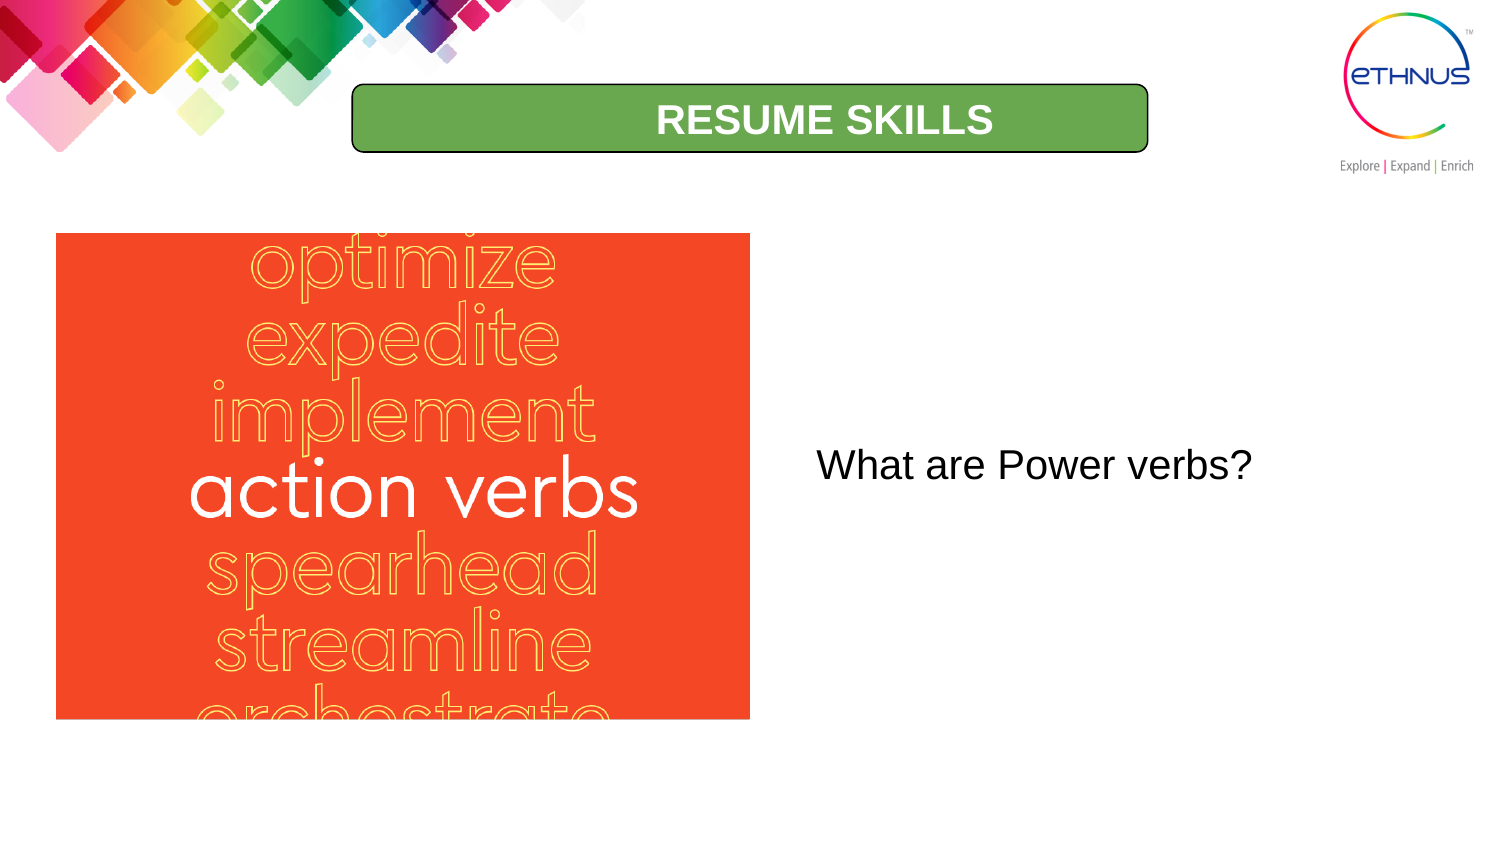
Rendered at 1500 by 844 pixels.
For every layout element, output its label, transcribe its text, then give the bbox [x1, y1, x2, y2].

text_box What are Power verbs? [754, 237, 1469, 667]
picture [0, 0, 585, 153]
picture [1327, 0, 1500, 182]
picture [54, 233, 751, 720]
text_box RESUME SKILLS [589, 84, 1148, 153]
